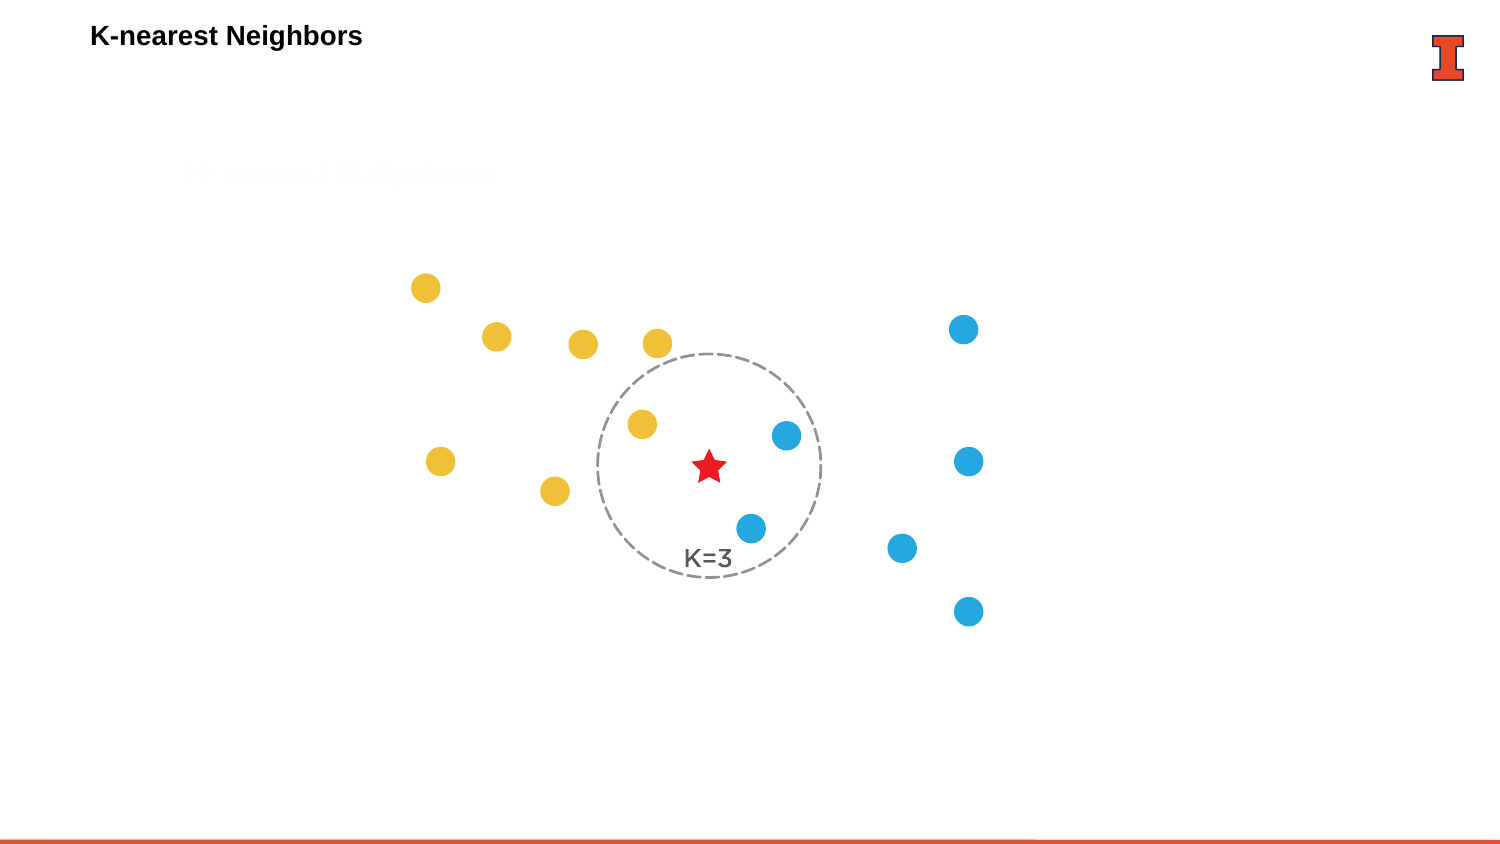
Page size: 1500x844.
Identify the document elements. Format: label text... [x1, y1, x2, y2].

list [145, 127, 1334, 796]
picture [1432, 35, 1464, 81]
title K-nearest Neighbors [75, 10, 1404, 128]
